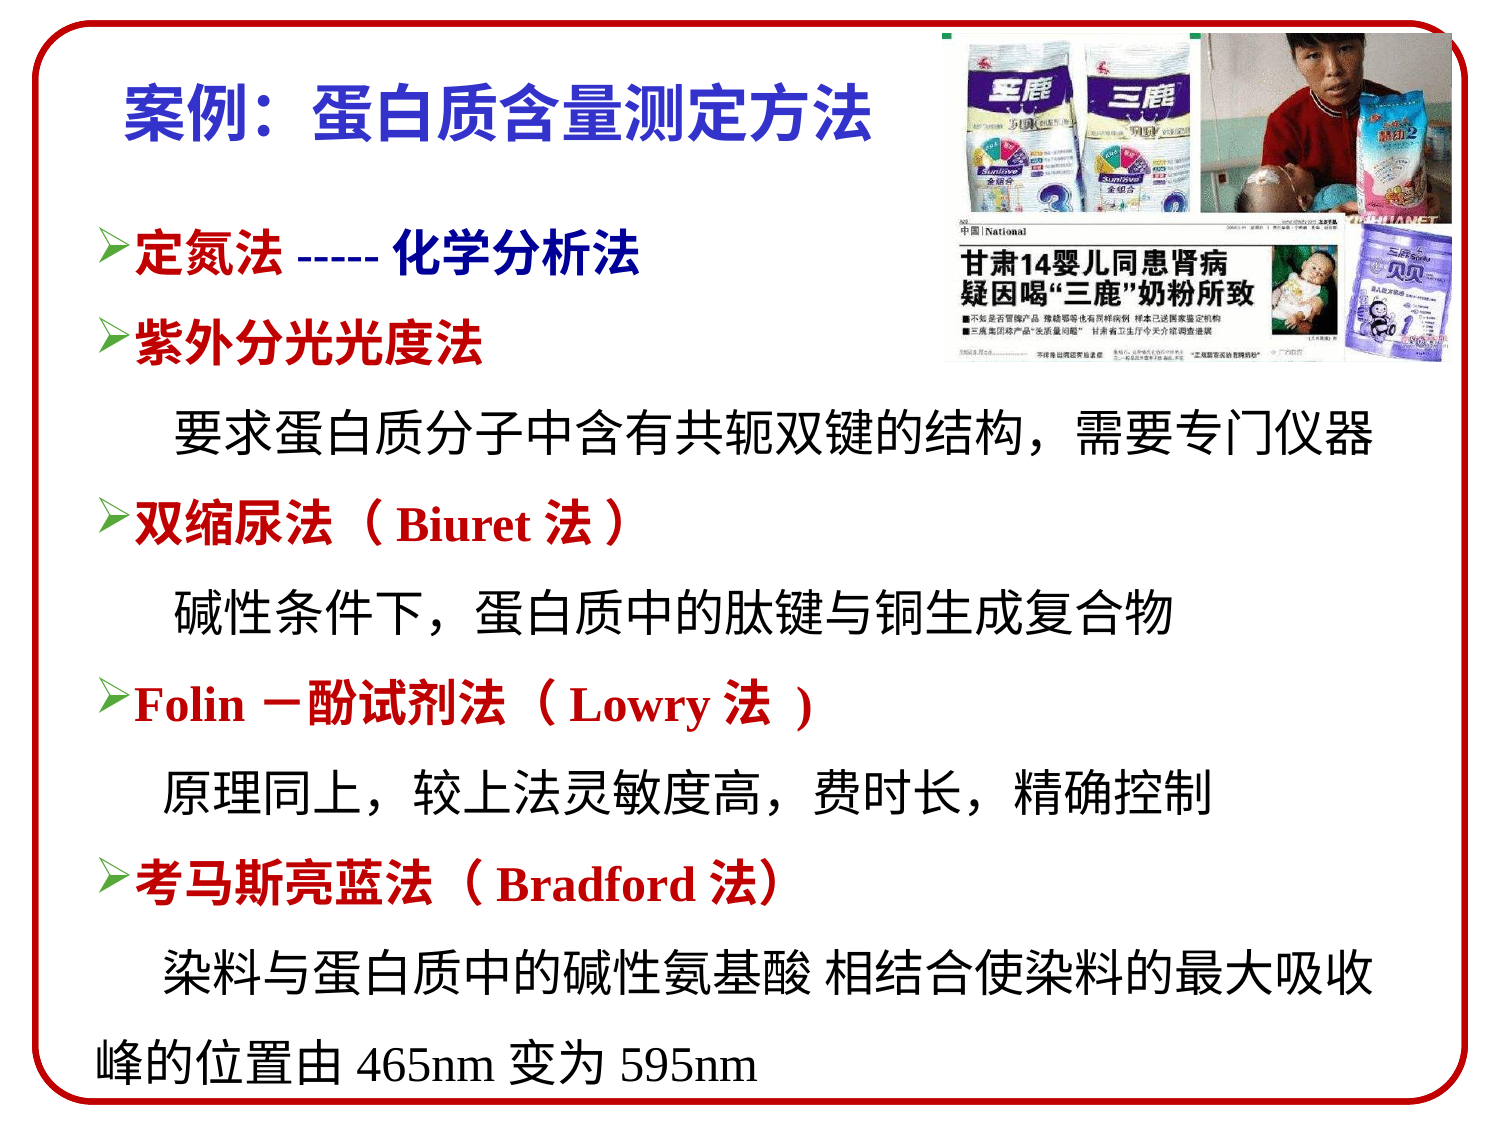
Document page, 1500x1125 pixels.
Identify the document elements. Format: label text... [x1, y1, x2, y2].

table_cell CP [939, 184, 1438, 371]
text_box [936, 184, 1438, 374]
text_box 定氮法-----化学分析法 紫外分光光度法 要求蛋白质分子中含有共轭双键的结构，需要专门仪器 双缩尿法（Biuret法 ） 碱性条件下，蛋白质中的肽键与铜生成复合物 Folin－酚试剂法（Lowry法 ) 原理同上，较上法灵敏度高，费时长，精确控制 考马斯亮蓝法（Bradford法） 染料与蛋白质中的碱性氨基酸 相结合使染料的最大吸收峰的位置由465nm变为595nm [79, 184, 1438, 1100]
text_box [100, 857, 1376, 918]
picture [942, 32, 1452, 362]
text_box 案例：蛋白质含量测定方法 [109, 66, 889, 157]
text_box [165, 361, 210, 437]
